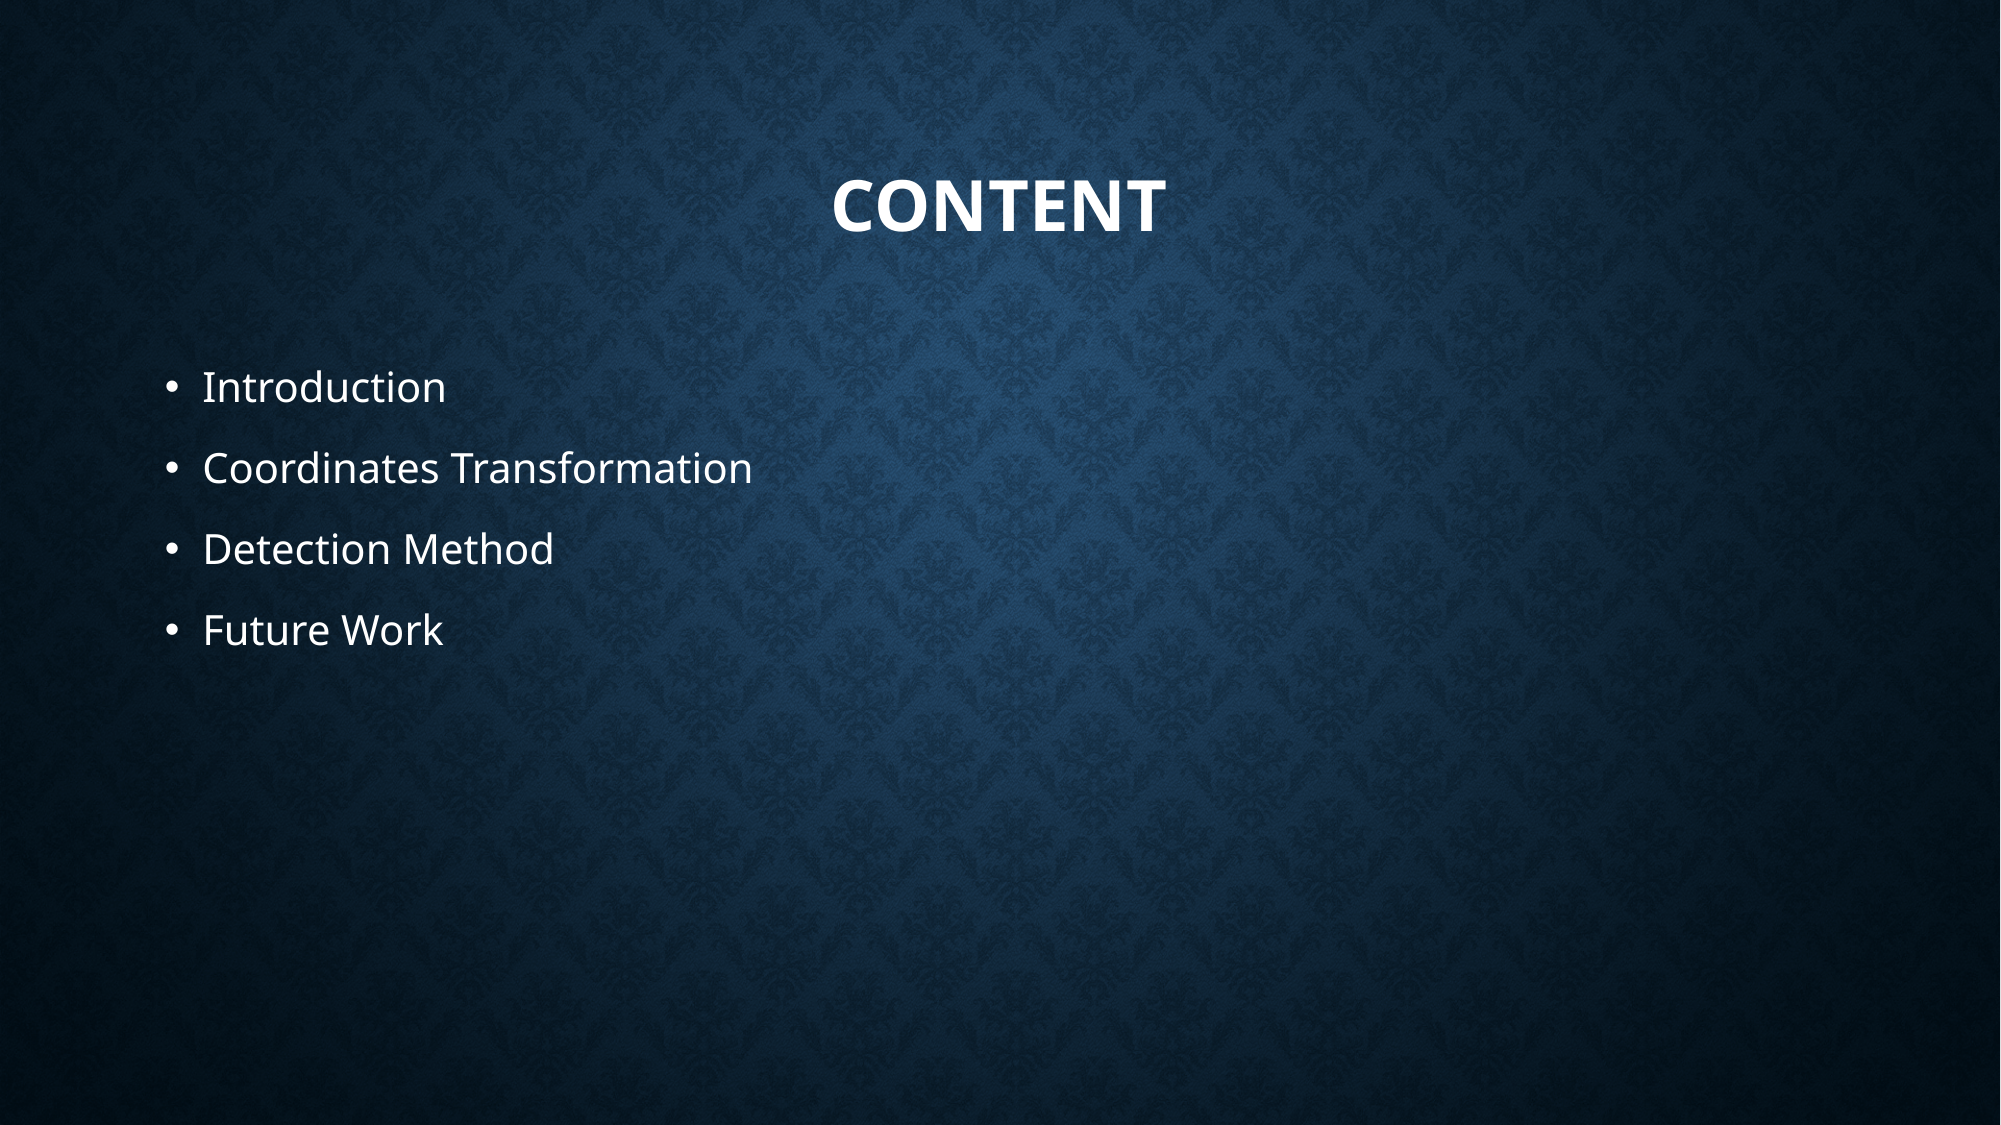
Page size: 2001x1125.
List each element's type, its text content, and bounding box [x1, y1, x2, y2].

title Content [149, 99, 1849, 318]
list Introduction Coordinates Transformation Detection Method Future Work [149, 343, 1849, 950]
